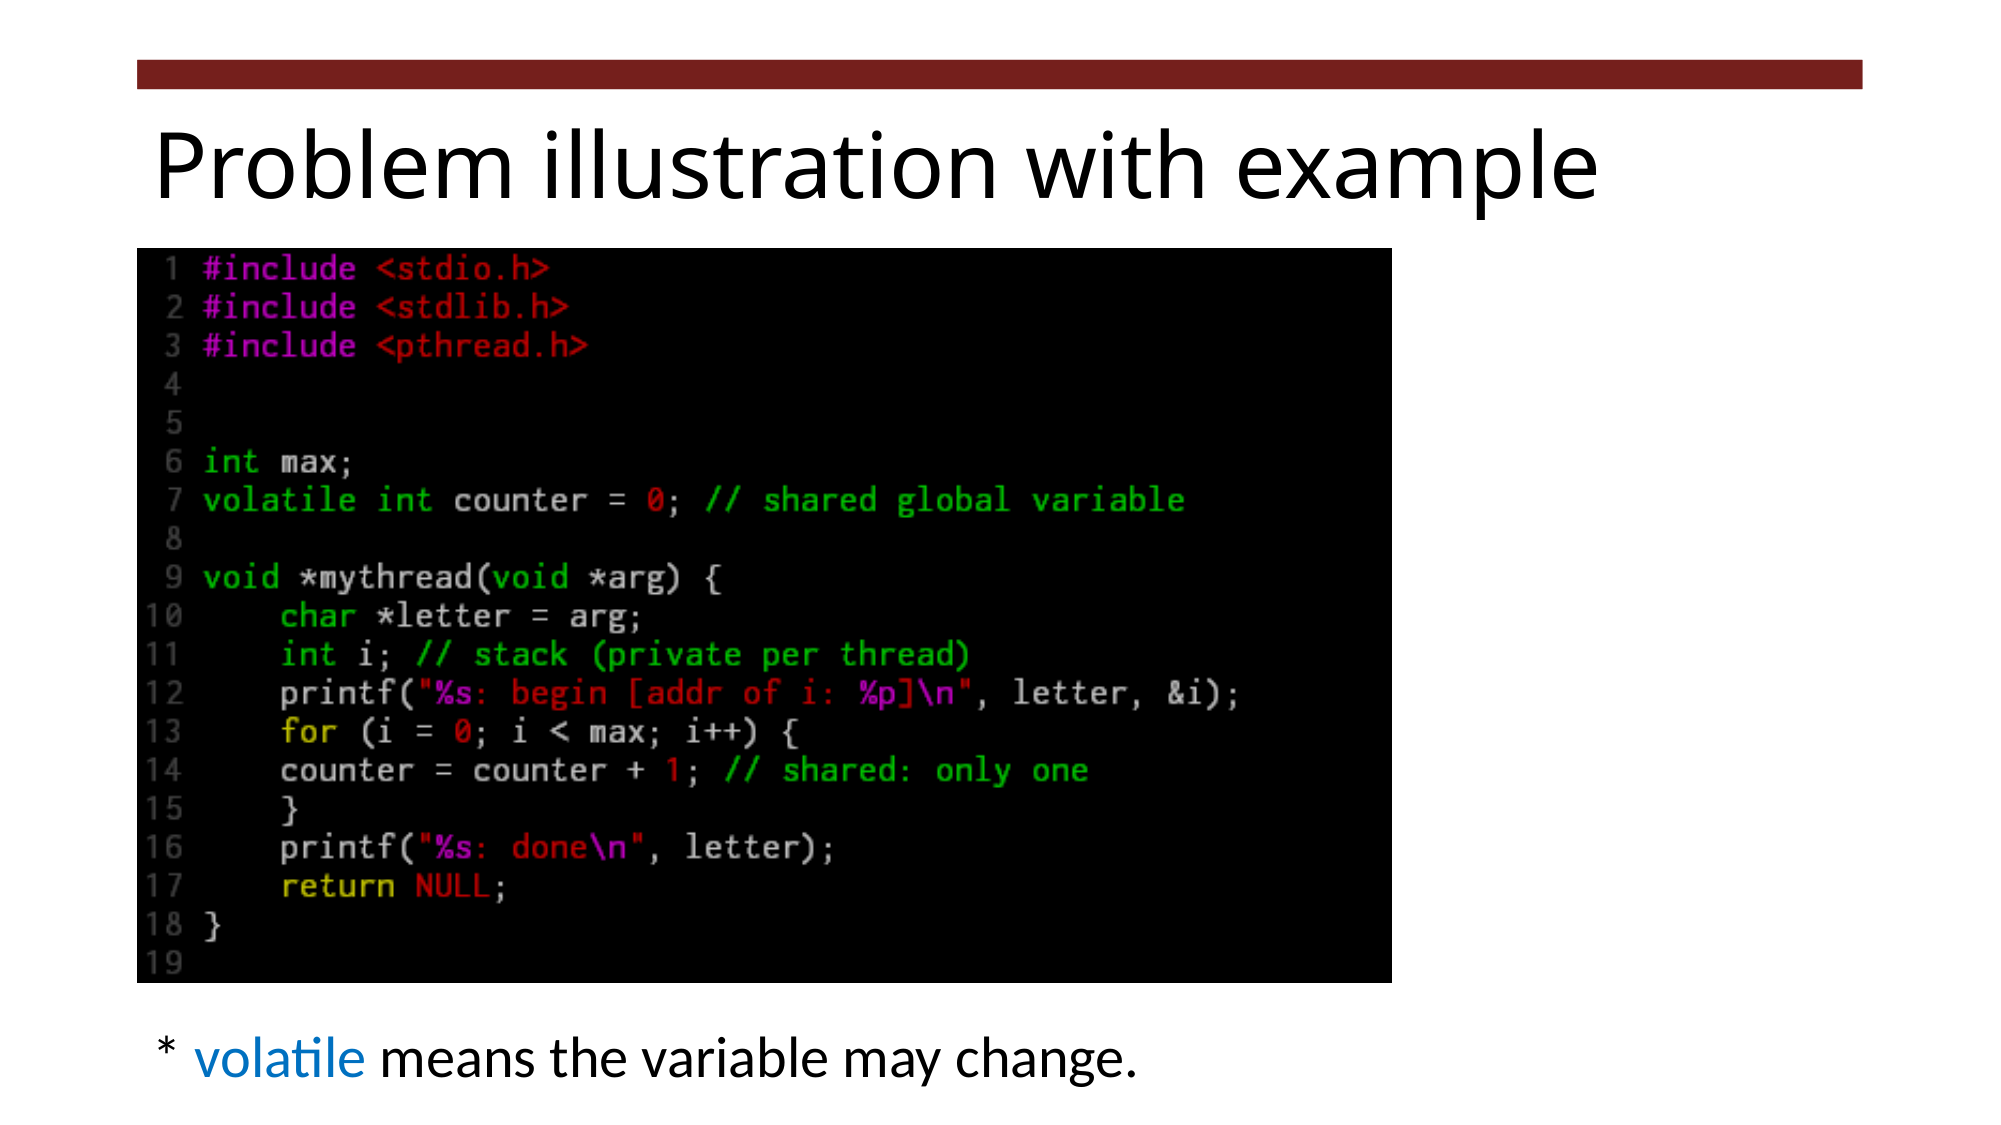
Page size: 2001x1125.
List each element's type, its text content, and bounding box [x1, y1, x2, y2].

picture [137, 248, 1392, 983]
list * volatile means the variable may change. [137, 1019, 1863, 1103]
title Problem illustration with example [137, 59, 1863, 278]
